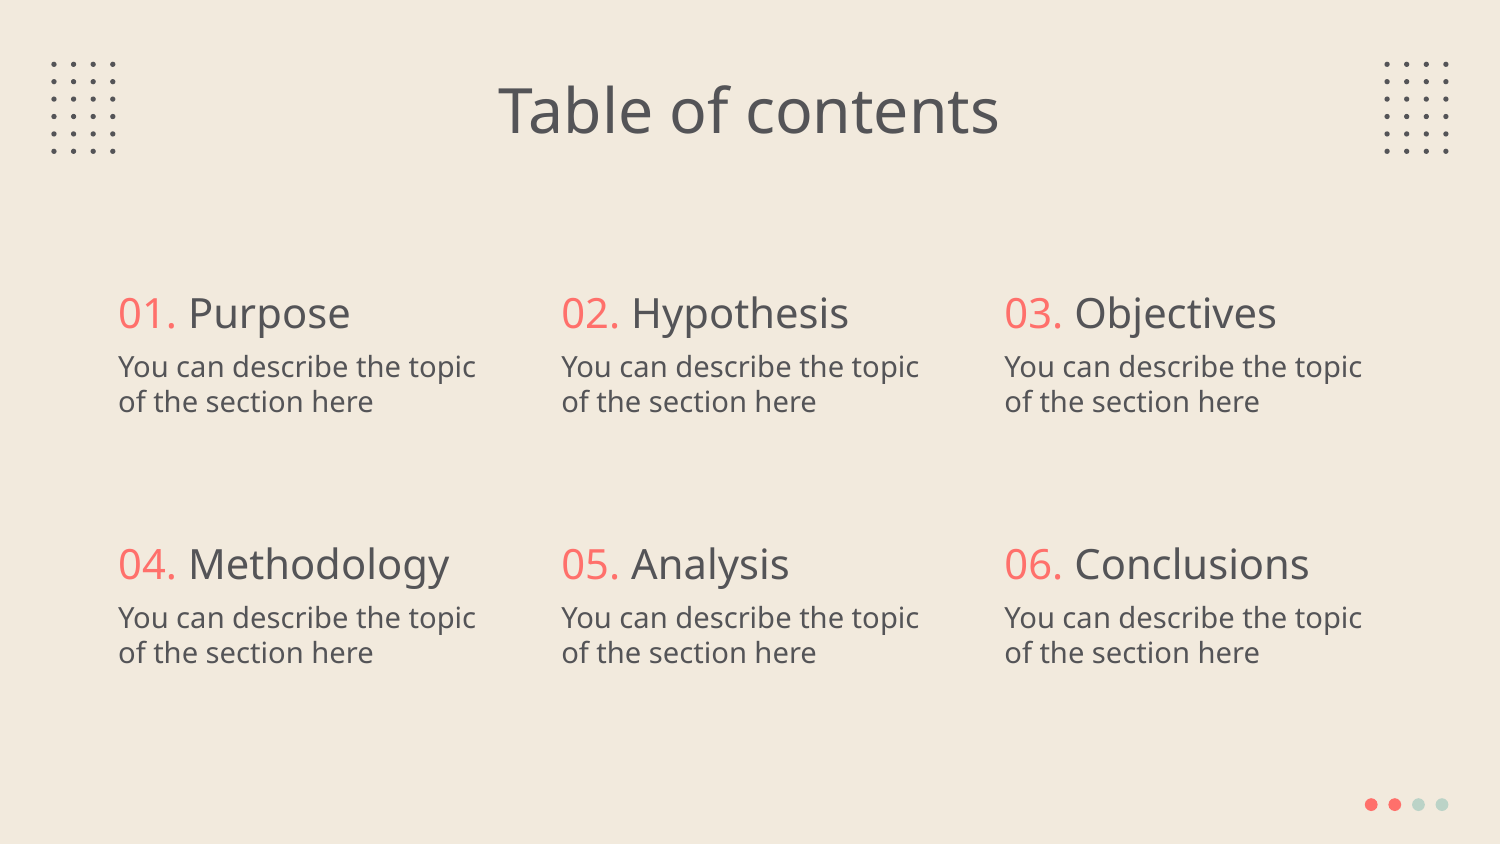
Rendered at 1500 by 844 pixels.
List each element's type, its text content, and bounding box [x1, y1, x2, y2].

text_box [1364, 797, 1449, 812]
title 03. Objectives [1004, 274, 1382, 348]
title 04. Methodology [118, 525, 496, 599]
subtitle You can describe the topic of the section here [561, 348, 939, 429]
subtitle You can describe the topic of the section here [561, 601, 939, 680]
subtitle You can describe the topic of the section here [118, 348, 496, 429]
title 01. Purpose [118, 274, 496, 348]
title Table of contents [118, 60, 1382, 155]
subtitle You can describe the topic of the section here [118, 599, 496, 680]
title 02. Hypothesis [561, 274, 939, 348]
subtitle You can describe the topic of the section here [1004, 599, 1382, 680]
subtitle You can describe the topic of the section here [1004, 348, 1382, 429]
title 06. Conclusions [1004, 525, 1382, 599]
title 05. Analysis [561, 525, 939, 601]
